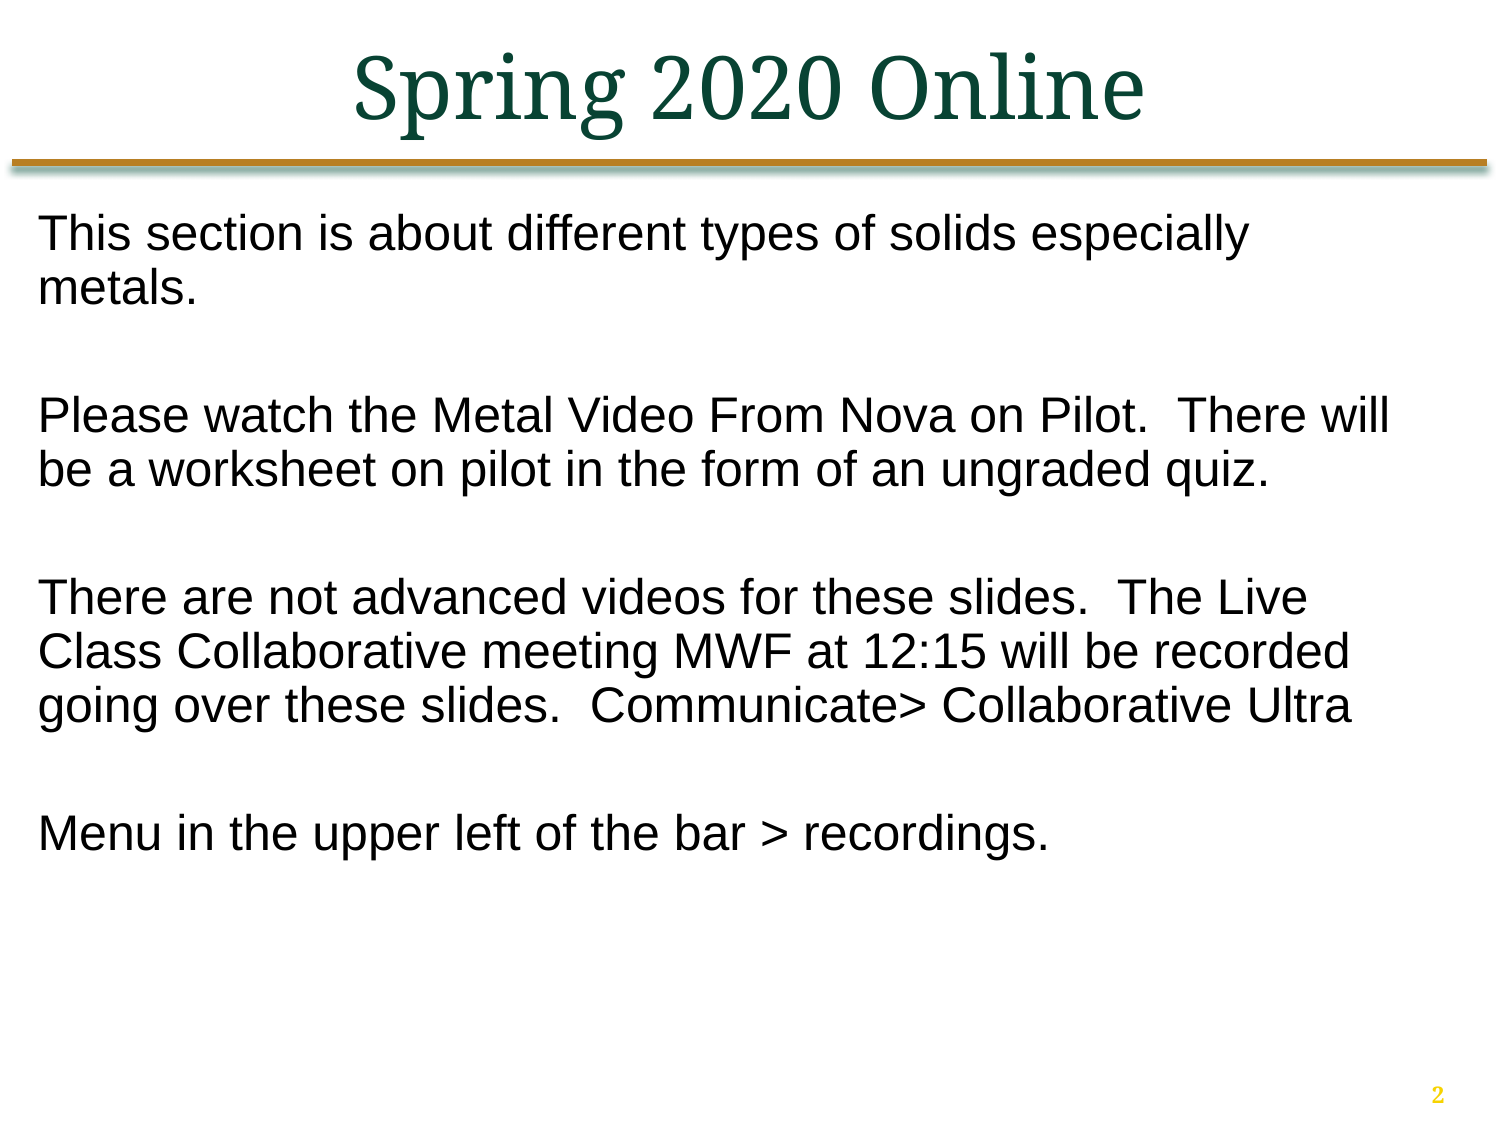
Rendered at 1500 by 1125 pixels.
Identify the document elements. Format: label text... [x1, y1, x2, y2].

text_box [12, 245, 1488, 401]
list This section is about different types of solids especially metals. Please watch the Metal Video From Nova on Pilot. There will be a worksheet on pilot in the form of an ungraded quiz. There are not advanced videos for these slides. The Live Class Collaborative meeting MWF at 12:15 will be recorded going over these slides. Communicate> Collaborative Ultra Menu in the upper left of the bar > recordings. [22, 200, 1411, 245]
list This section is about different types of solids especially metals. Please watch the Metal Video From Nova on Pilot. There will be a worksheet on pilot in the form of an ungraded quiz. There are not advanced videos for these slides. The Live Class Collaborative meeting MWF at 12:15 will be recorded going over these slides. Communicate> Collaborative Ultra Menu in the upper left of the bar > recordings. [22, 401, 1411, 1120]
slide_number 2 [1409, 1085, 1467, 1120]
text_box Spring 2020 Online [0, 24, 1500, 175]
